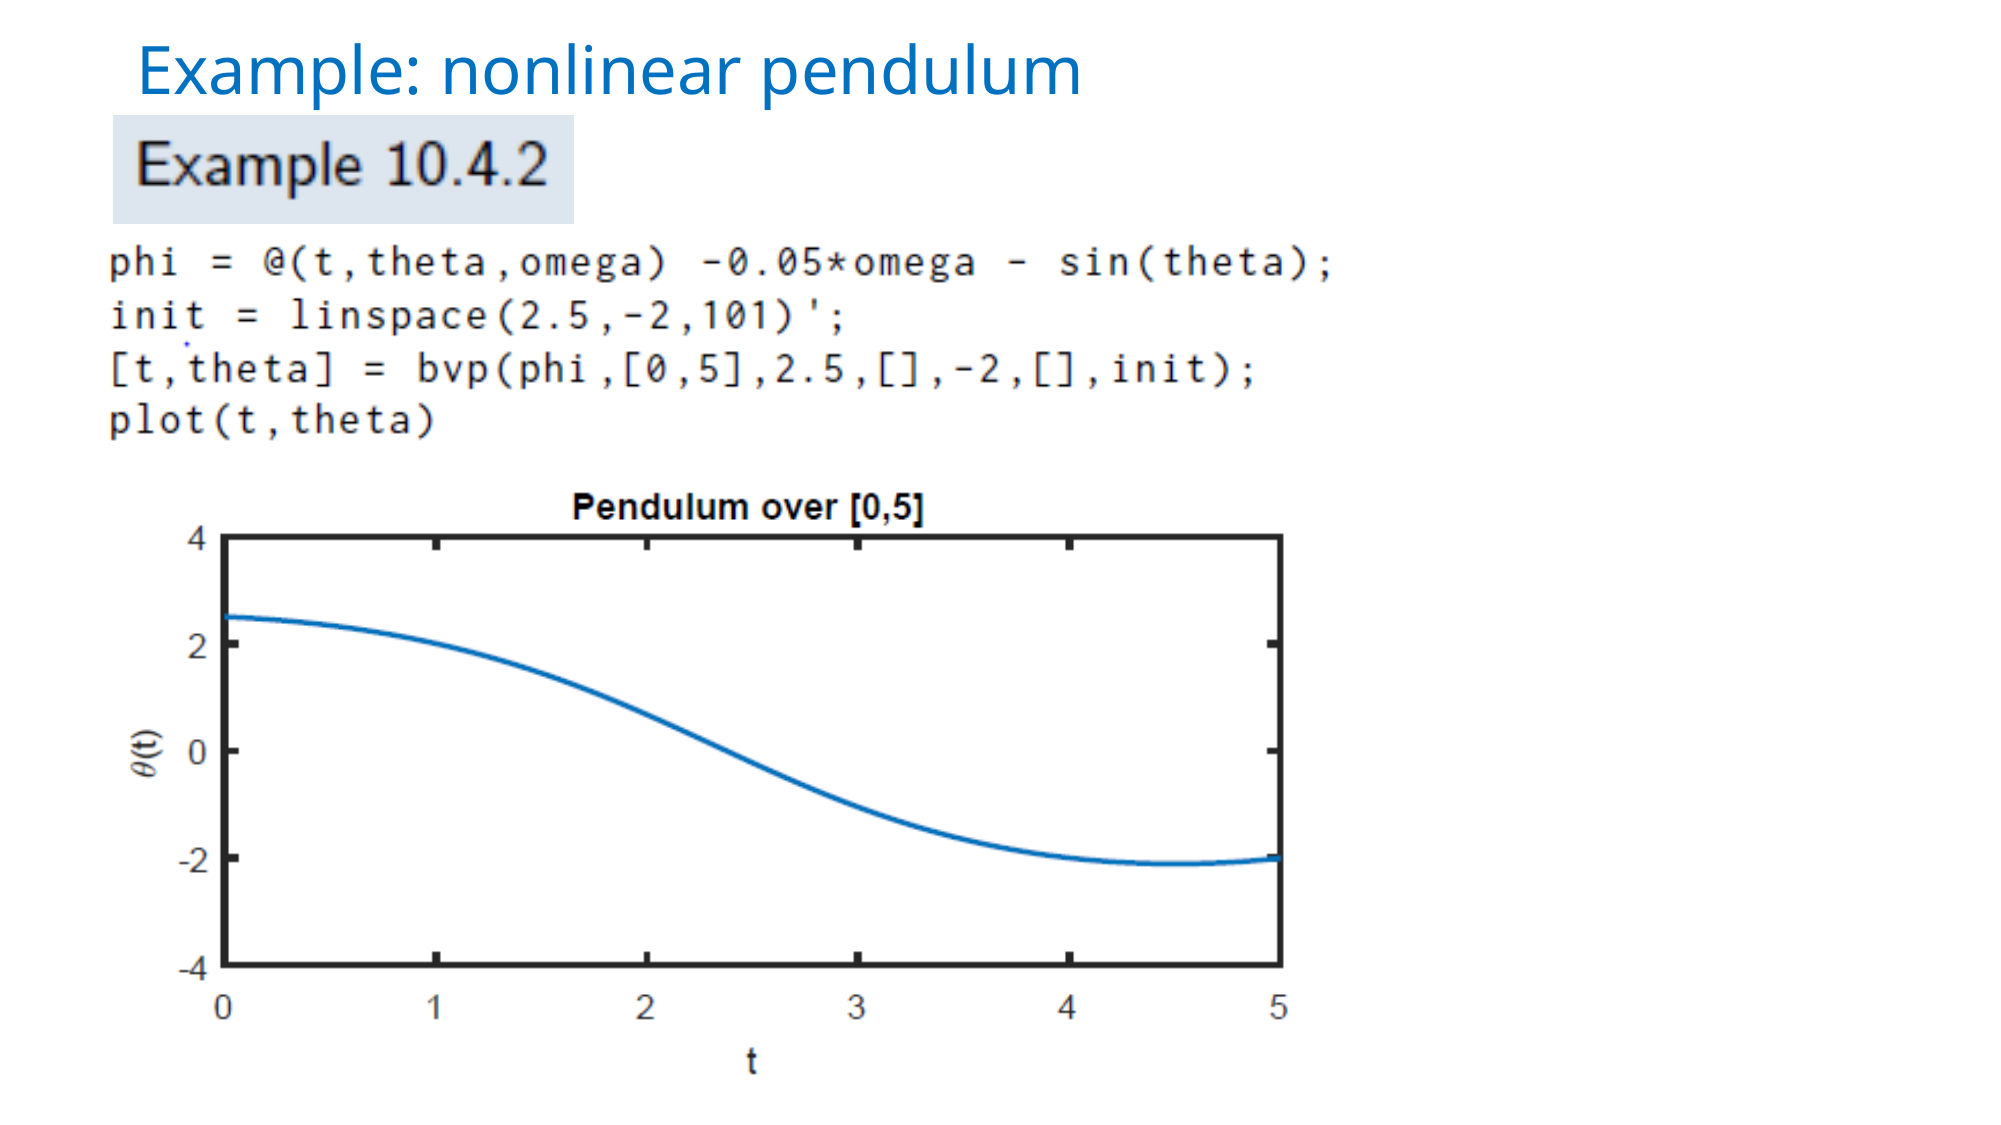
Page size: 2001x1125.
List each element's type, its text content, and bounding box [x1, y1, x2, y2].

picture [96, 234, 1349, 457]
picture [112, 467, 1349, 1095]
picture [112, 115, 574, 224]
title Example: nonlinear pendulum [121, 29, 1847, 118]
